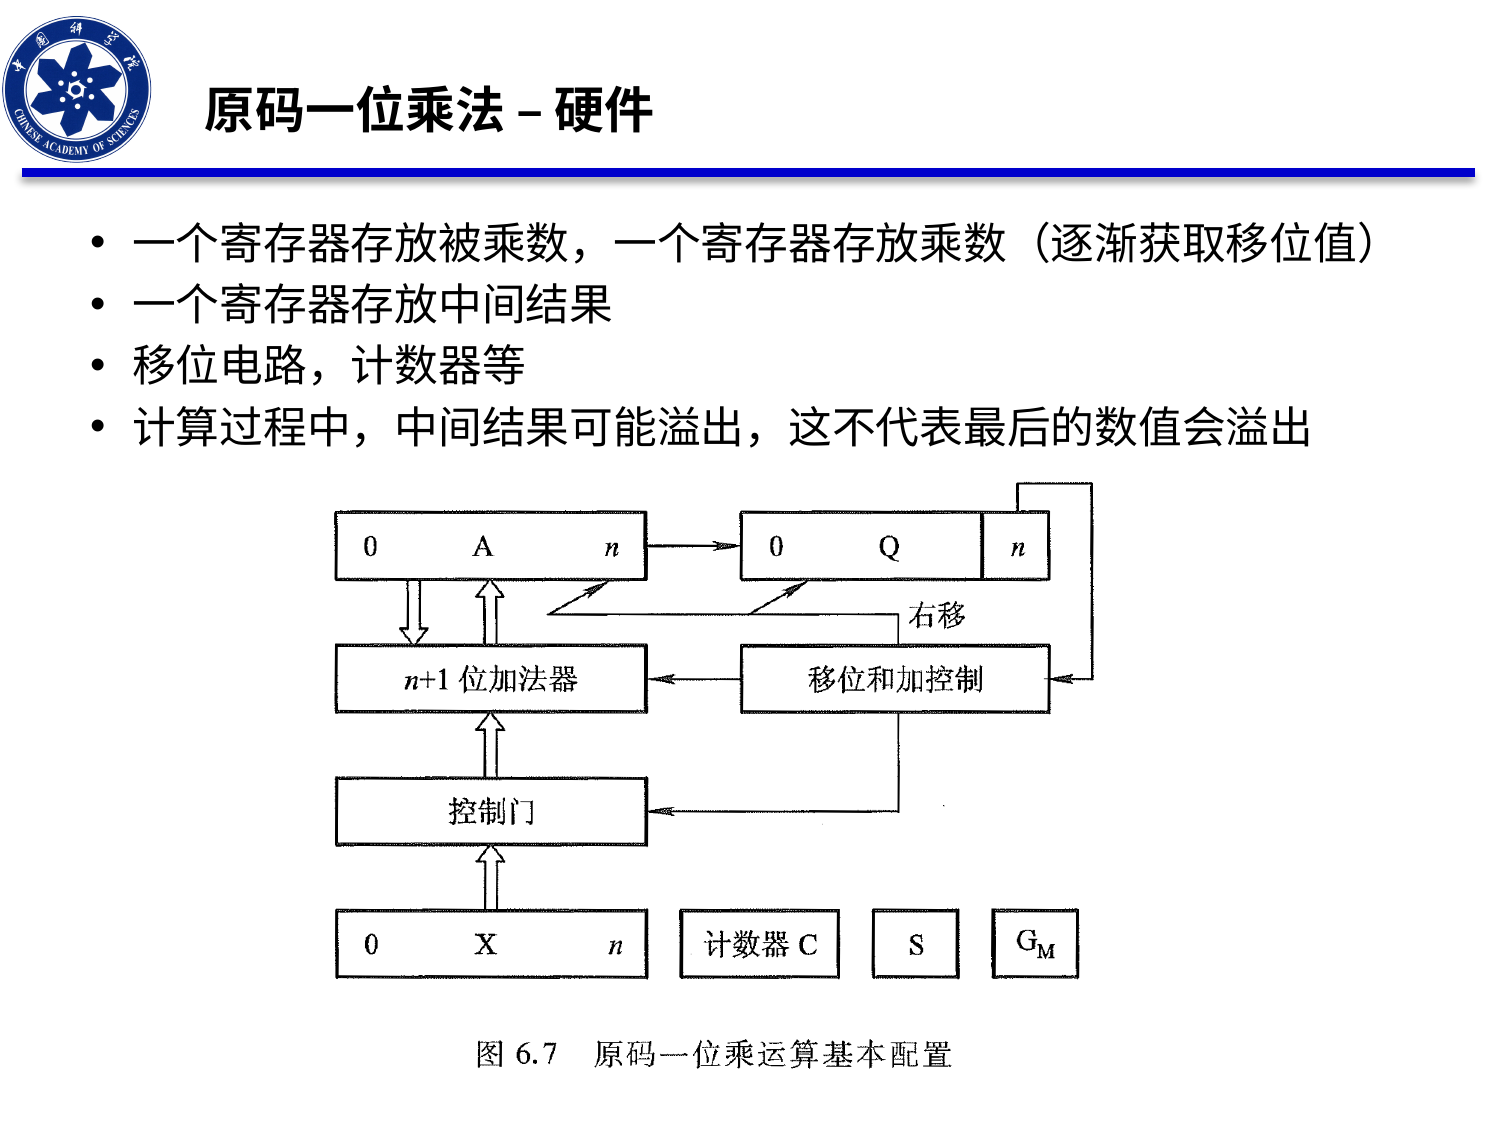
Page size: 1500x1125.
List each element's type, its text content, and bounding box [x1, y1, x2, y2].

text_box 原码一位乘法 – 硬件 [190, 26, 1500, 190]
picture [0, 5, 166, 173]
list 一个寄存器存放被乘数，一个寄存器存放乘数（逐渐获取移位值） 一个寄存器存放中间结果 移位电路，计数器等 计算过程中，中间结果可能溢出，这不代表最后的数值会溢出 [75, 208, 1425, 1071]
picture [288, 467, 1131, 1089]
